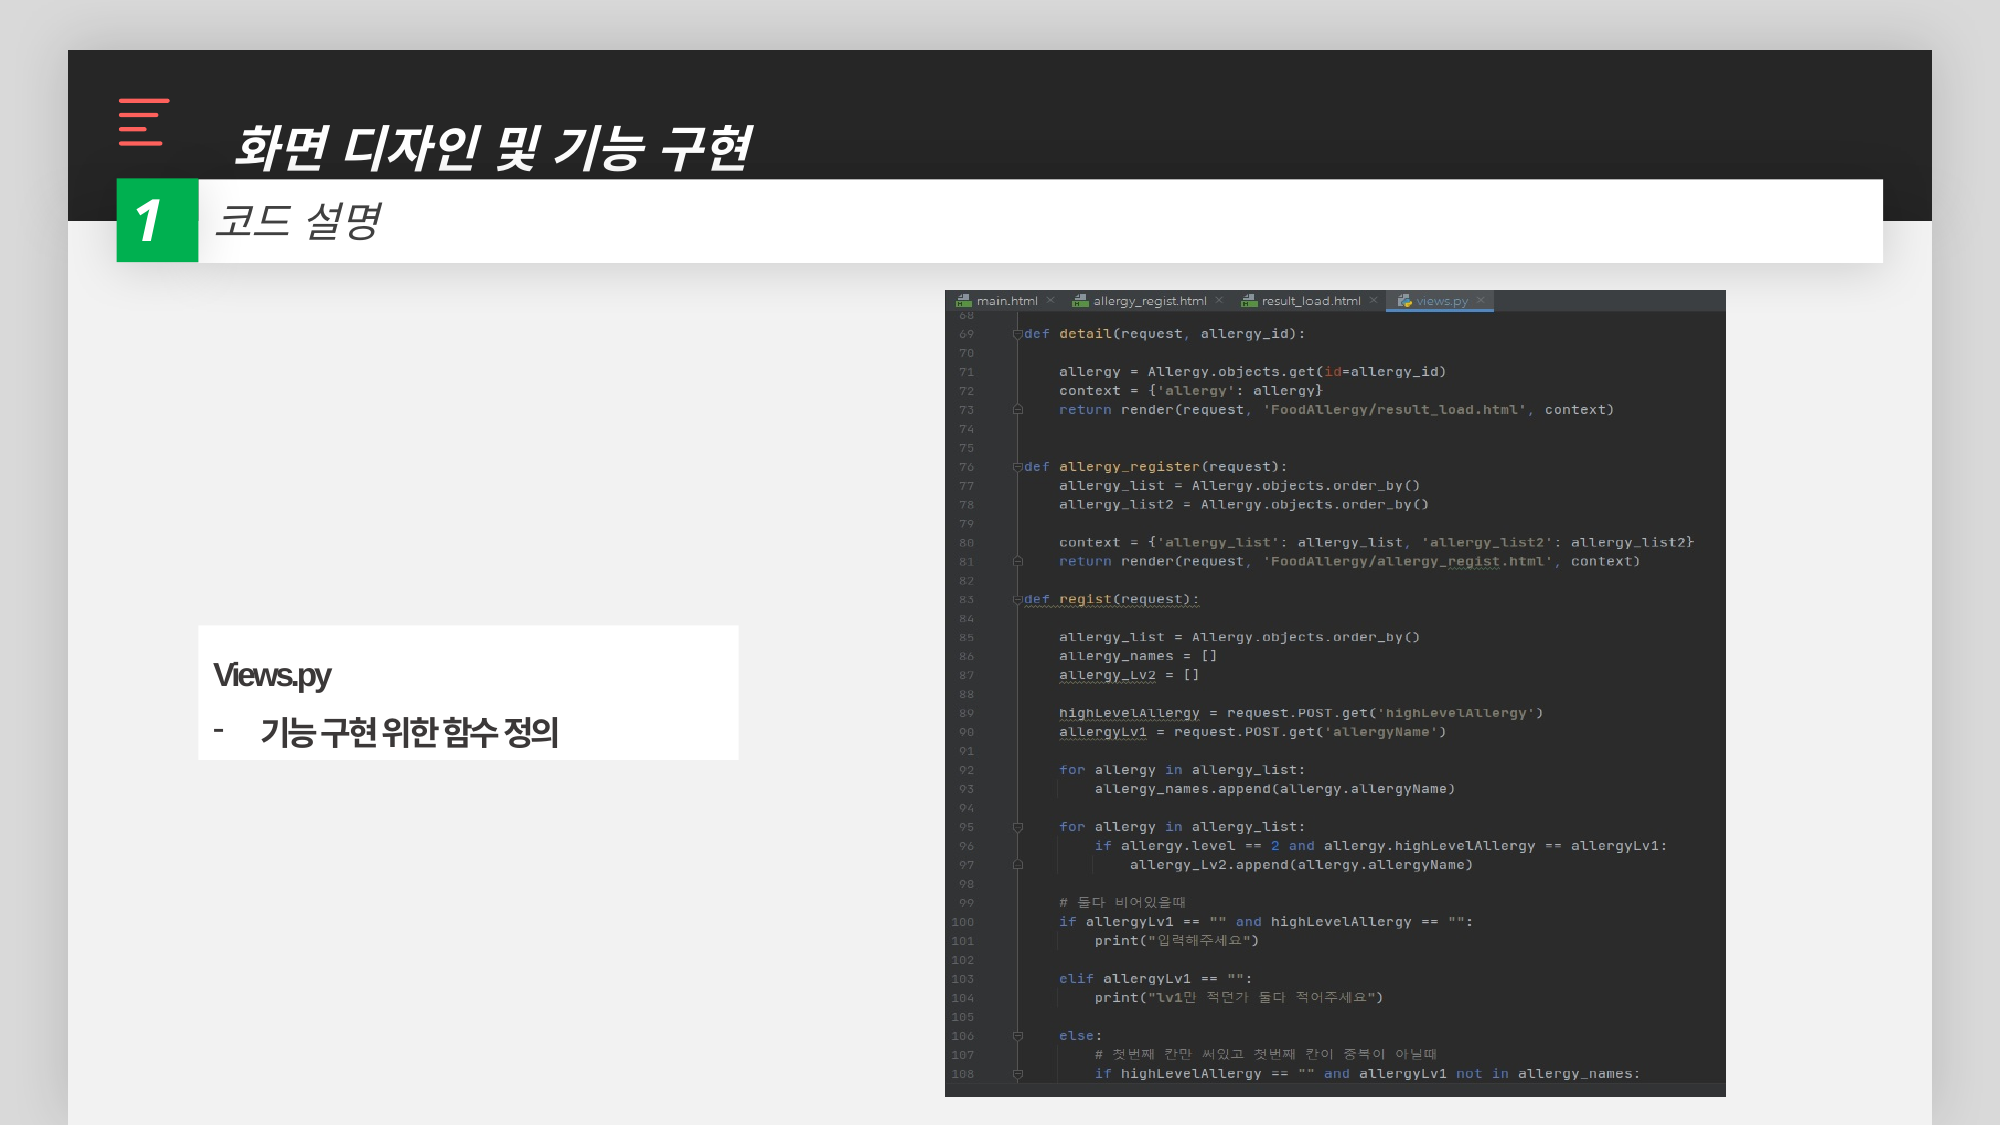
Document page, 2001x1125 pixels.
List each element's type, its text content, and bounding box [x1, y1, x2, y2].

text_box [118, 98, 170, 146]
picture [945, 290, 1726, 1097]
text_box 코드 설명 [211, 178, 1884, 264]
text_box 1 [116, 176, 227, 261]
text_box [67, 220, 1933, 1125]
text_box Views.py 기능 구현 위한 함수 정의 [198, 625, 739, 760]
text_box 화면 디자인 및 기능 구현 [67, 49, 1933, 203]
